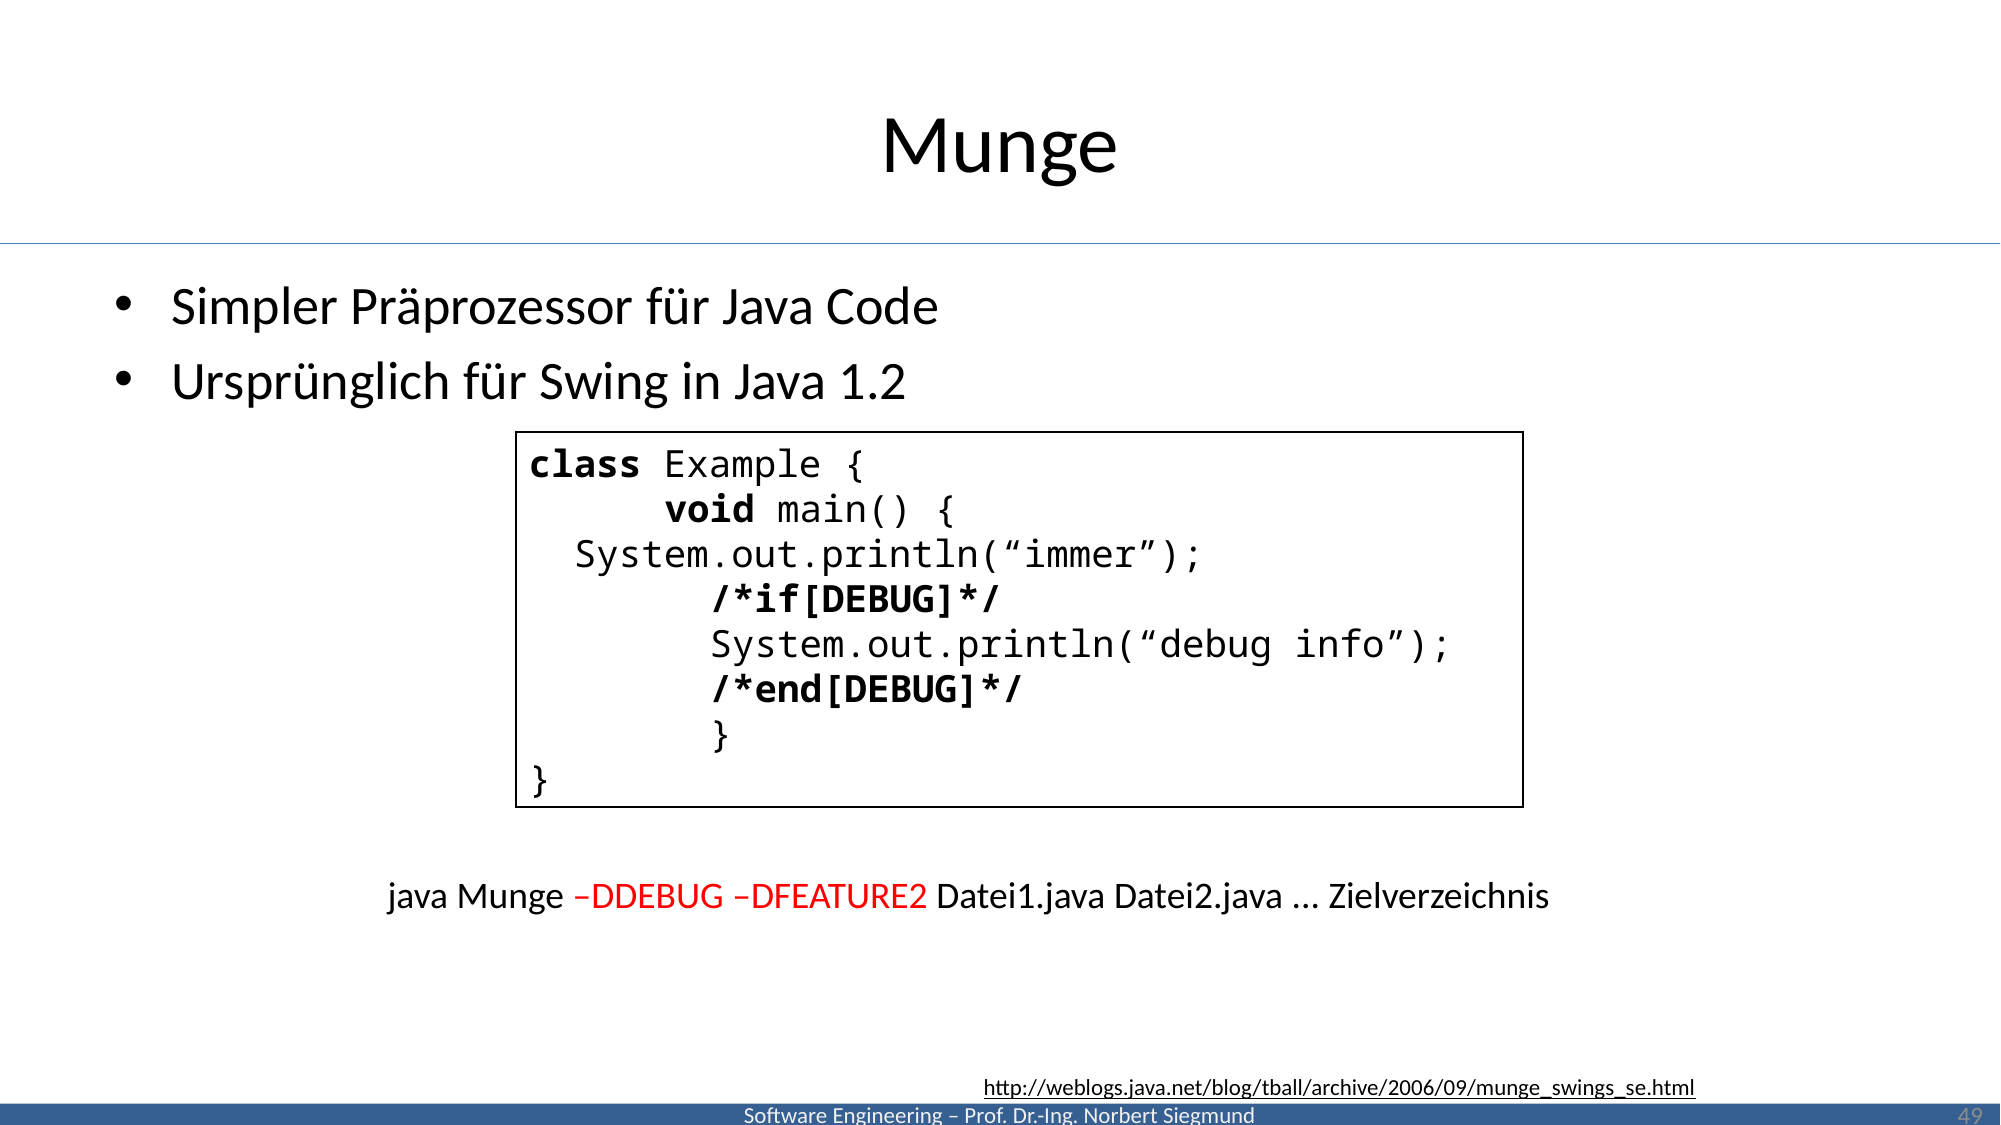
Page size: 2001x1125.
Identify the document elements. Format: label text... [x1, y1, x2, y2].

text_box java Munge –DDEBUG –DFEATURE2 Datei1.java Datei2.java ... Zielverzeichnis [373, 864, 1565, 923]
text_box http://weblogs.java.net/blog/tball/archive/2006/09/munge_swings_se.html [970, 1066, 1711, 1108]
list Simpler Präprozessor für Java Code Ursprünglich für Swing in Java 1.2 [99, 262, 1993, 1104]
title Munge [99, 45, 1900, 233]
text_box class Example { void main() { System.out.println(“immer”); /*if[DEBUG]*/ System.out.println(“debug info”); /*end[DEBUG]*/ } } [515, 431, 1523, 807]
slide_number 49 [1531, 1084, 1999, 1125]
